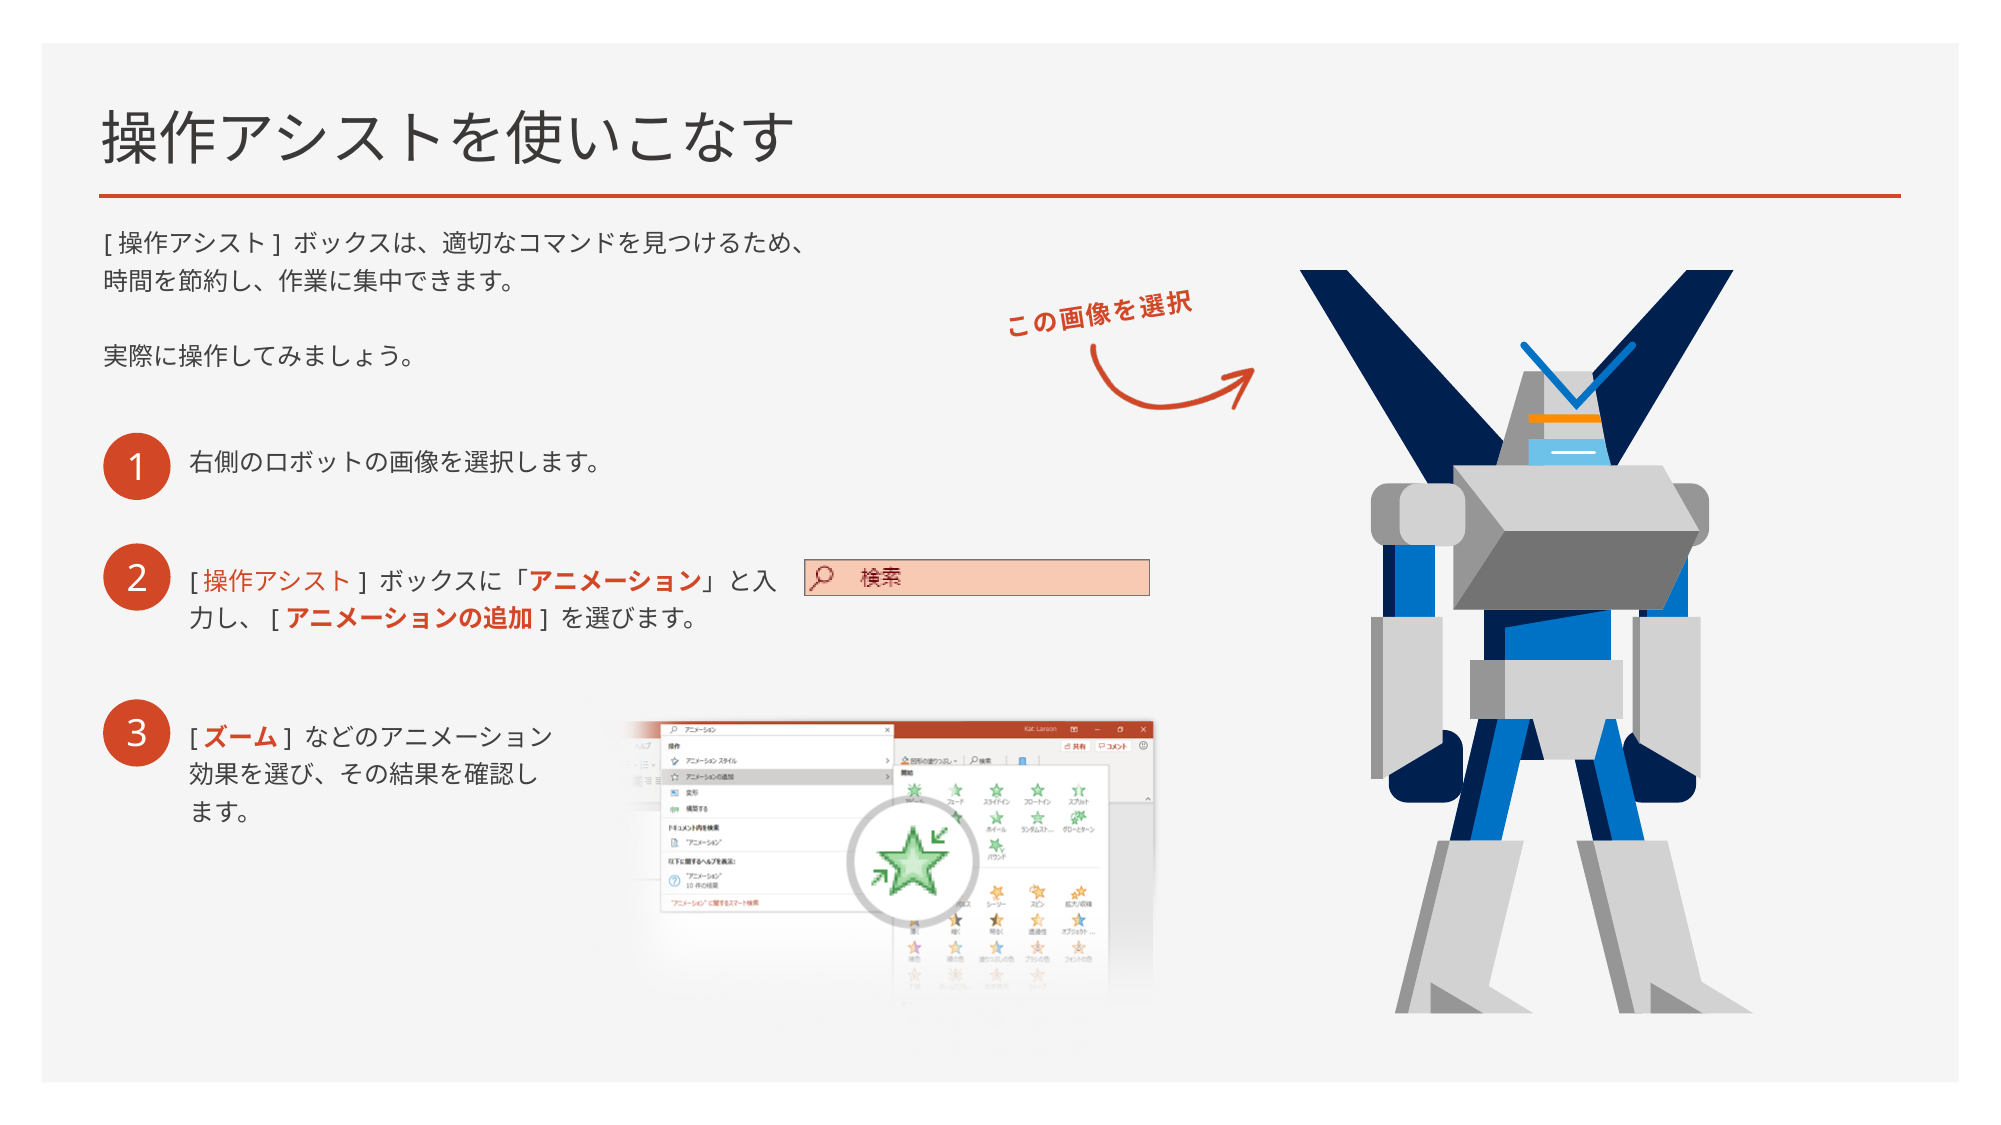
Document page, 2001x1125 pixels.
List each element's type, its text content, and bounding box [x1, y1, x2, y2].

picture [1297, 269, 1754, 1014]
text_box [操作アシスト] ボックスは、適切なコマンドを見つけるため、 時間を節約し、作業に集中できます。 実際に操作してみましょう。 [88, 212, 928, 416]
text_box [操作アシスト] ボックスに「アニメーション」と入力し、[アニメーションの追加] を選びます。 [174, 550, 805, 700]
title 操作アシストを使いこなす [85, 73, 1214, 179]
text_box [ズーム] などのアニメーション効果を選び、その結果を確認します。 [174, 706, 580, 944]
text_box 右側のロボットの画像を選択します。 [174, 439, 687, 517]
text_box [91, 699, 183, 767]
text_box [91, 432, 184, 500]
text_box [91, 543, 184, 611]
picture [804, 559, 1150, 596]
text_box この画像を選択 [987, 274, 1205, 379]
picture [583, 667, 1208, 1068]
picture [1076, 274, 1275, 466]
